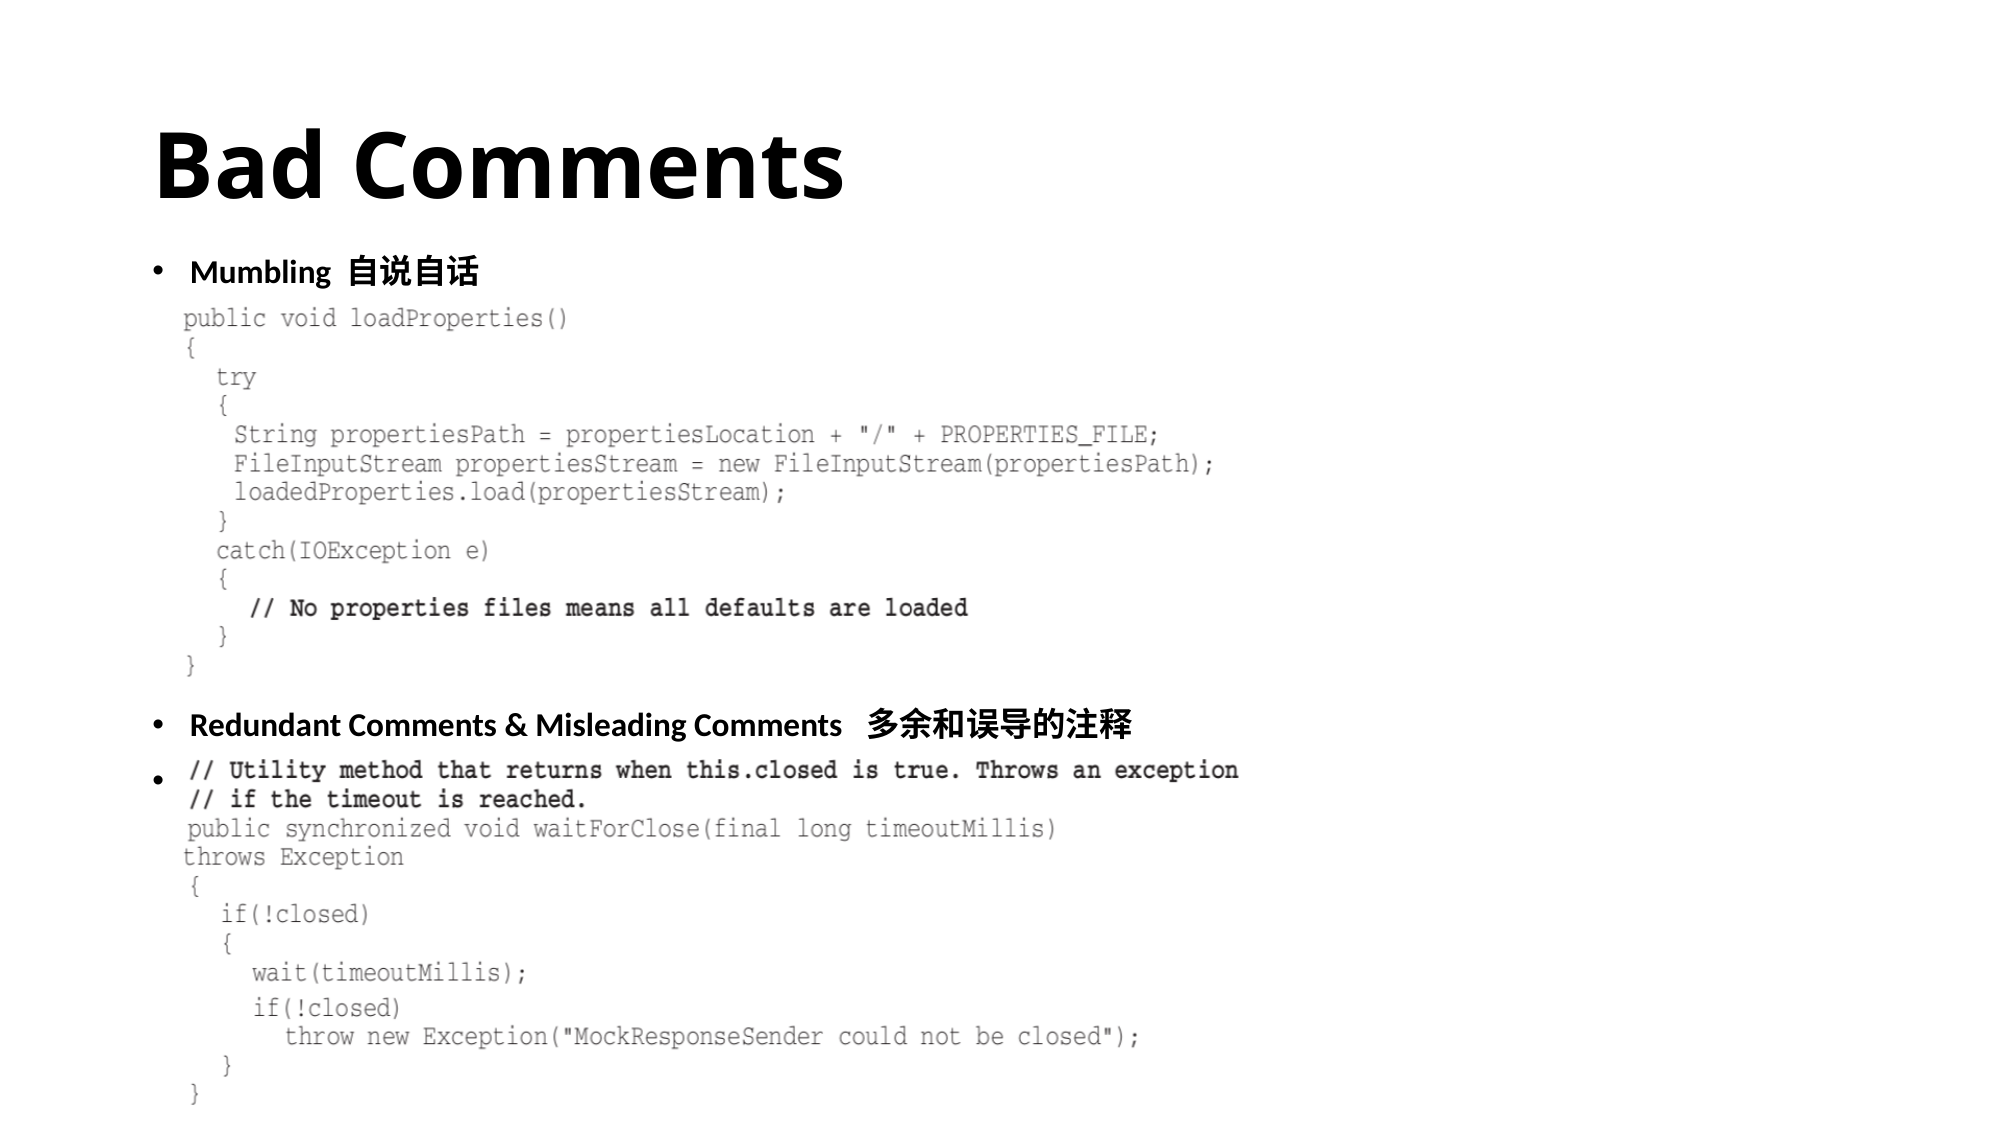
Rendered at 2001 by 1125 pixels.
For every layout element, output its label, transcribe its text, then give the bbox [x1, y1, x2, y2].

picture [177, 754, 1244, 1111]
list Mumbling 自说自话 Redundant Comments & Misleading Comments 多余和误导的注释 [137, 246, 1863, 961]
picture [177, 301, 1232, 688]
title Bad Comments [137, 59, 1863, 246]
